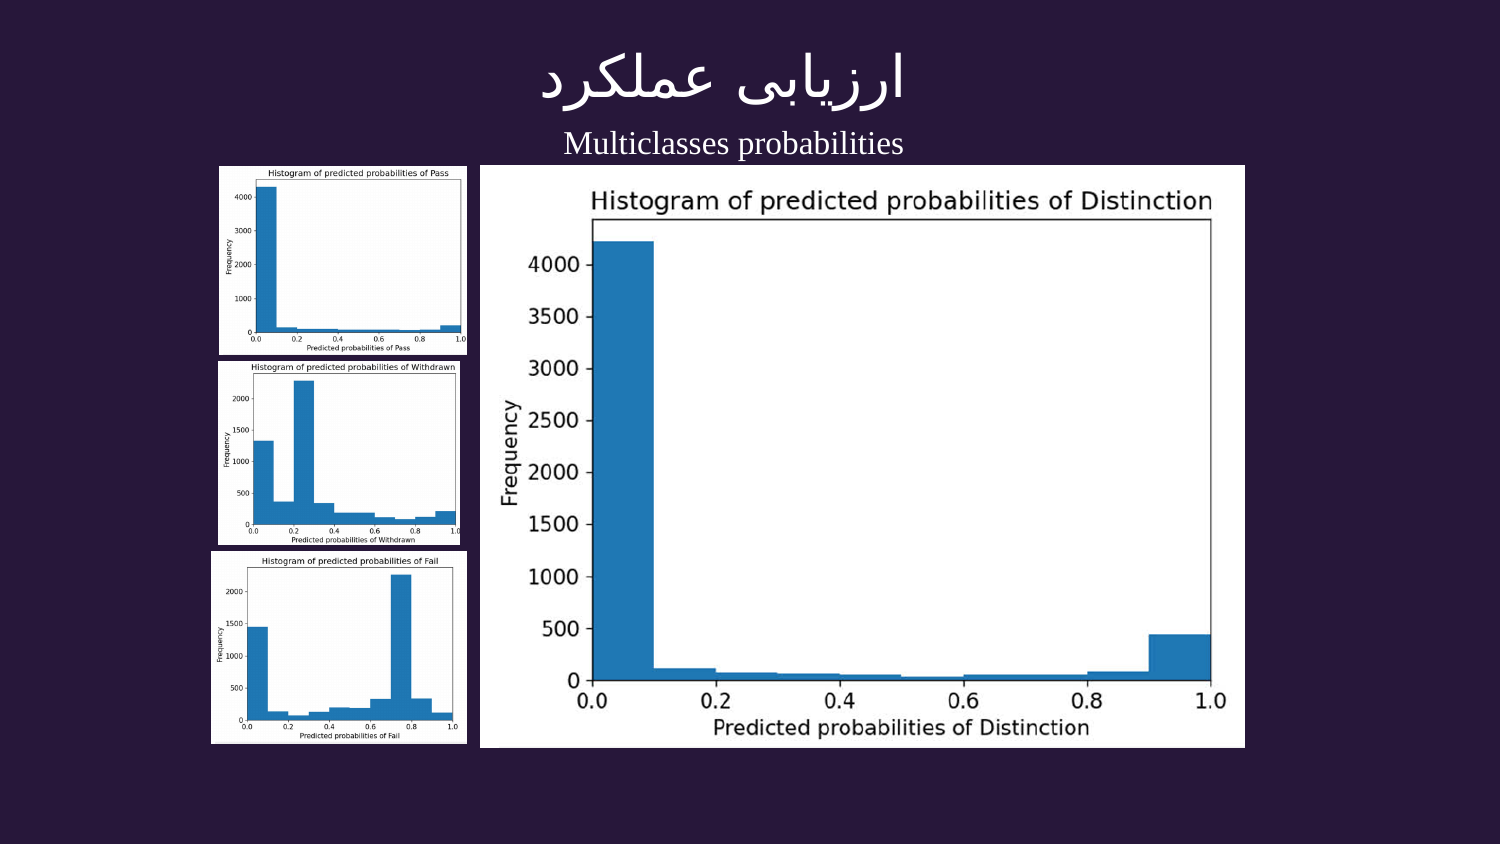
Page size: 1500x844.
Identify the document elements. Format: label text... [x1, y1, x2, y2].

picture [219, 166, 467, 355]
picture [480, 165, 1245, 748]
text_box Multiclasses probabilities [548, 113, 920, 163]
picture [211, 551, 467, 745]
picture [218, 361, 460, 545]
text_box ارزیابی عملکرد [91, 24, 1356, 119]
